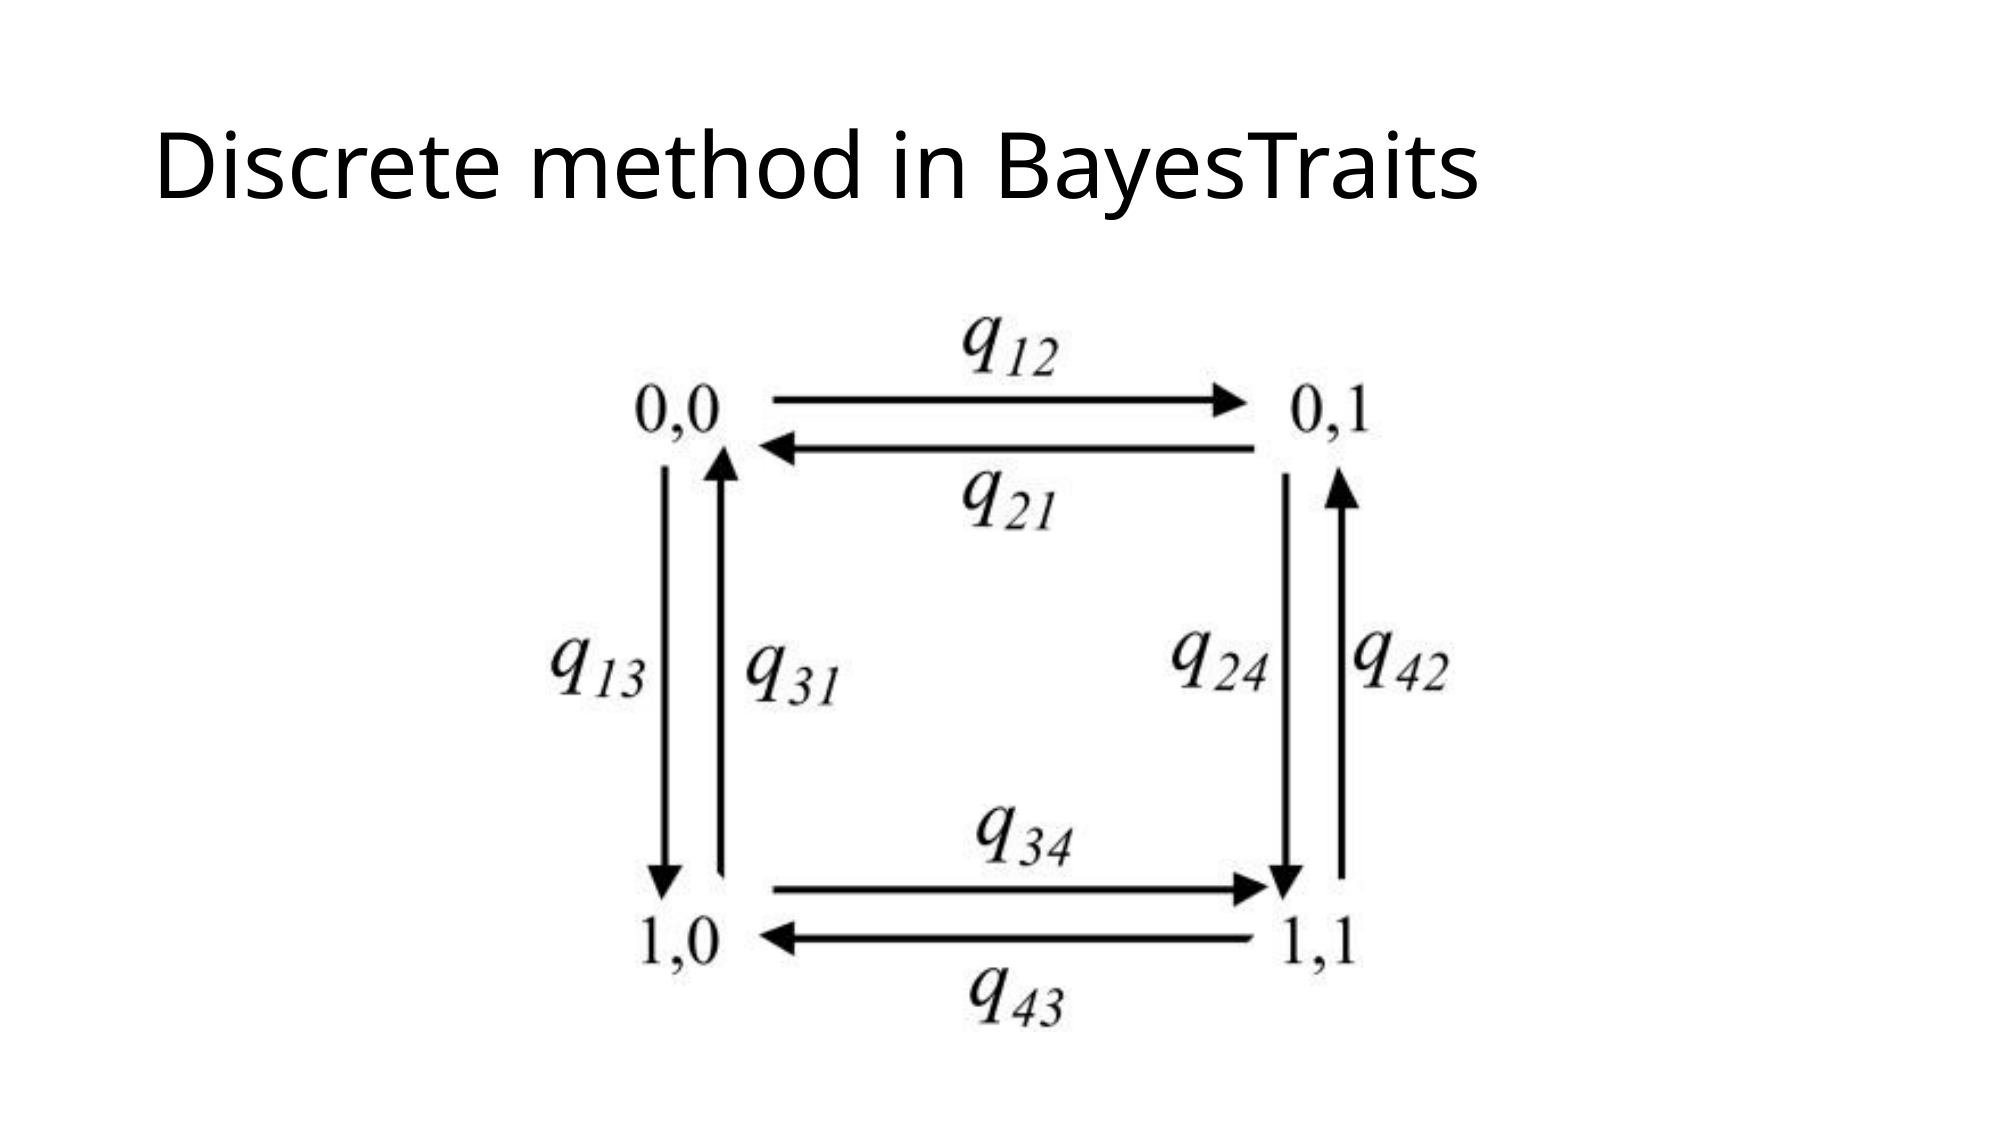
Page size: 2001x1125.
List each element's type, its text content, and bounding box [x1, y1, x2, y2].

title Discrete method in BayesTraits [137, 59, 1863, 278]
picture [545, 313, 1455, 1032]
